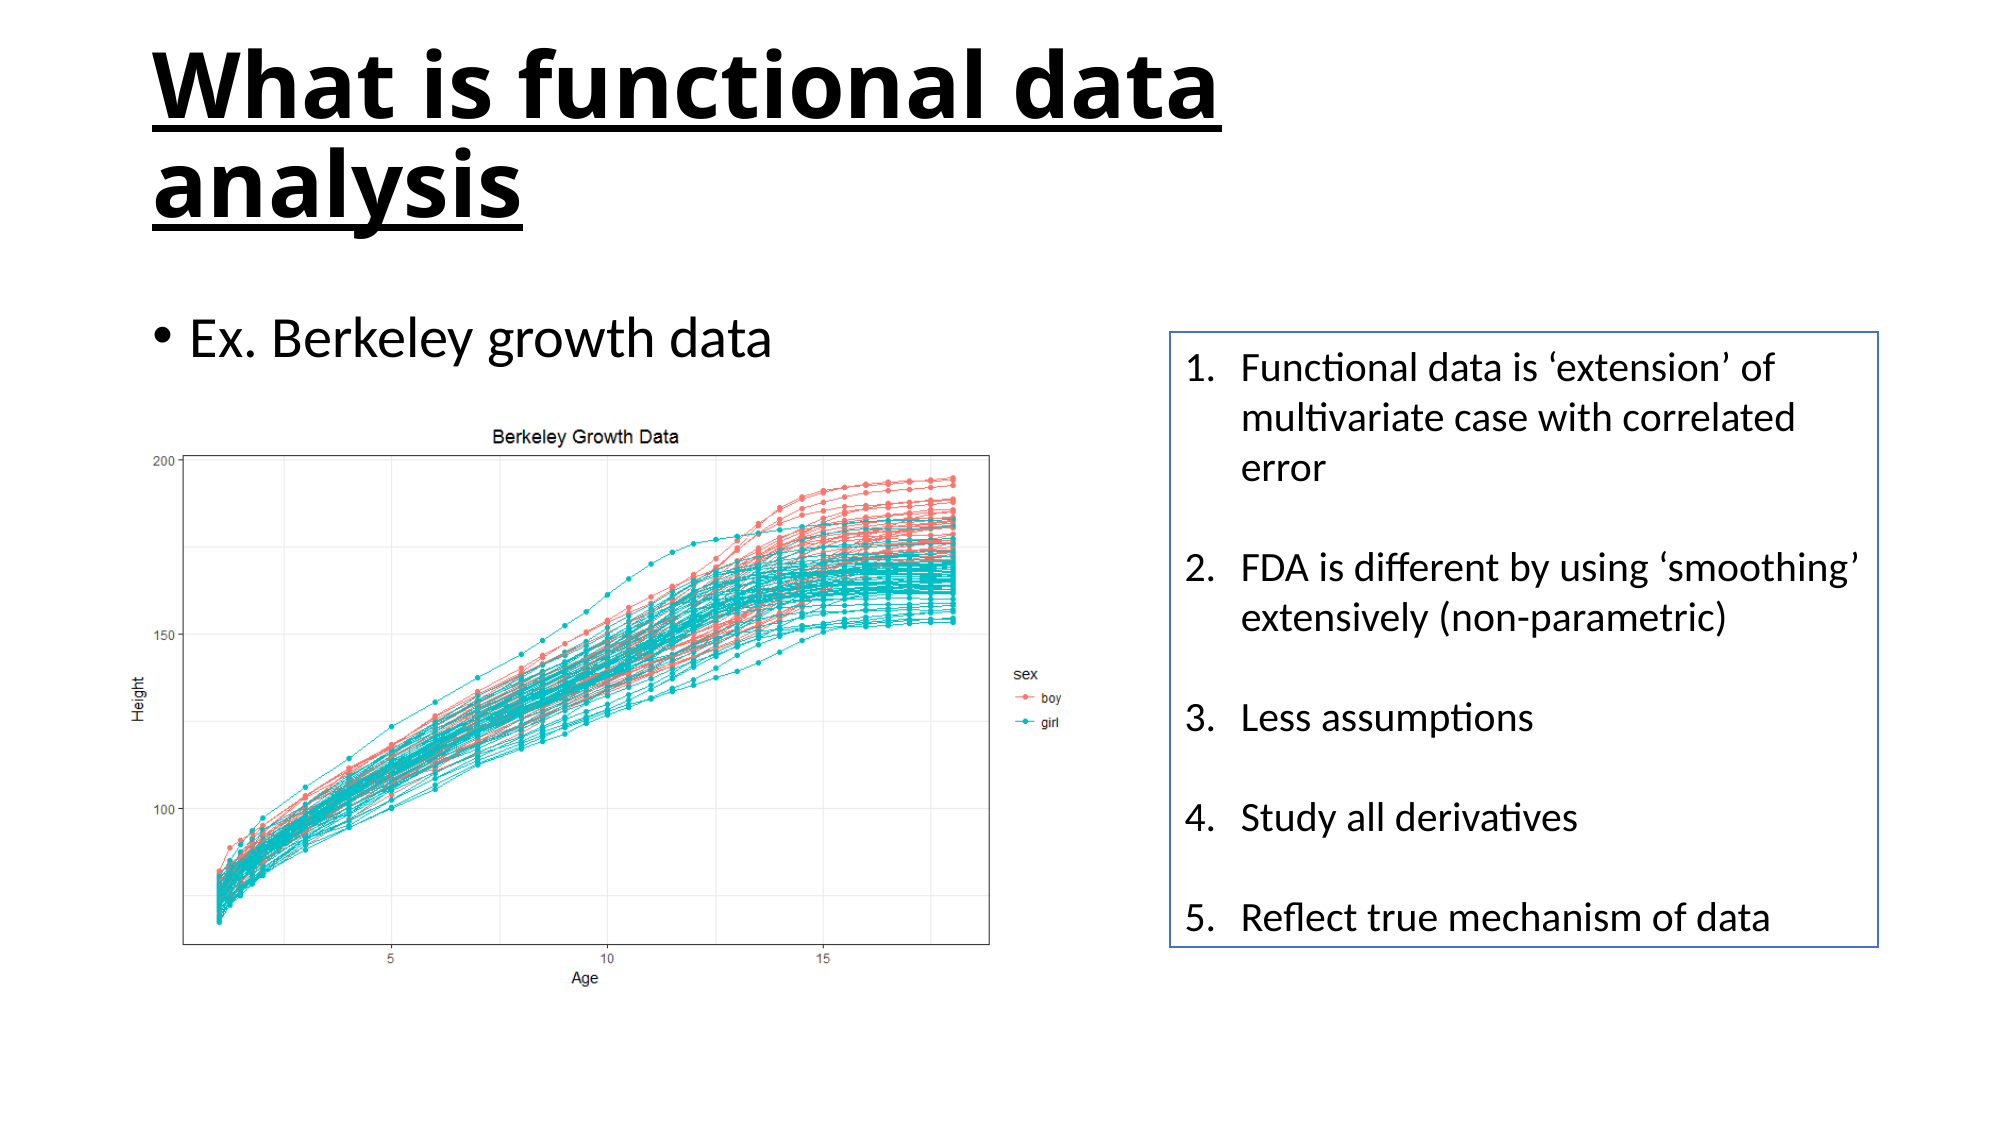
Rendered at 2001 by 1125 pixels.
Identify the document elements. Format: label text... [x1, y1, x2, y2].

title What is functional data analysis [137, 59, 1344, 216]
text_box Functional data is ‘extension’ of multivariate case with correlated error FDA is different by using ‘smoothing’ extensively (non-parametric) Less assumptions Study all derivatives Reflect true mechanism of data [1169, 331, 1879, 948]
picture [122, 420, 1077, 994]
list Ex. Berkeley growth data [137, 299, 1863, 1014]
